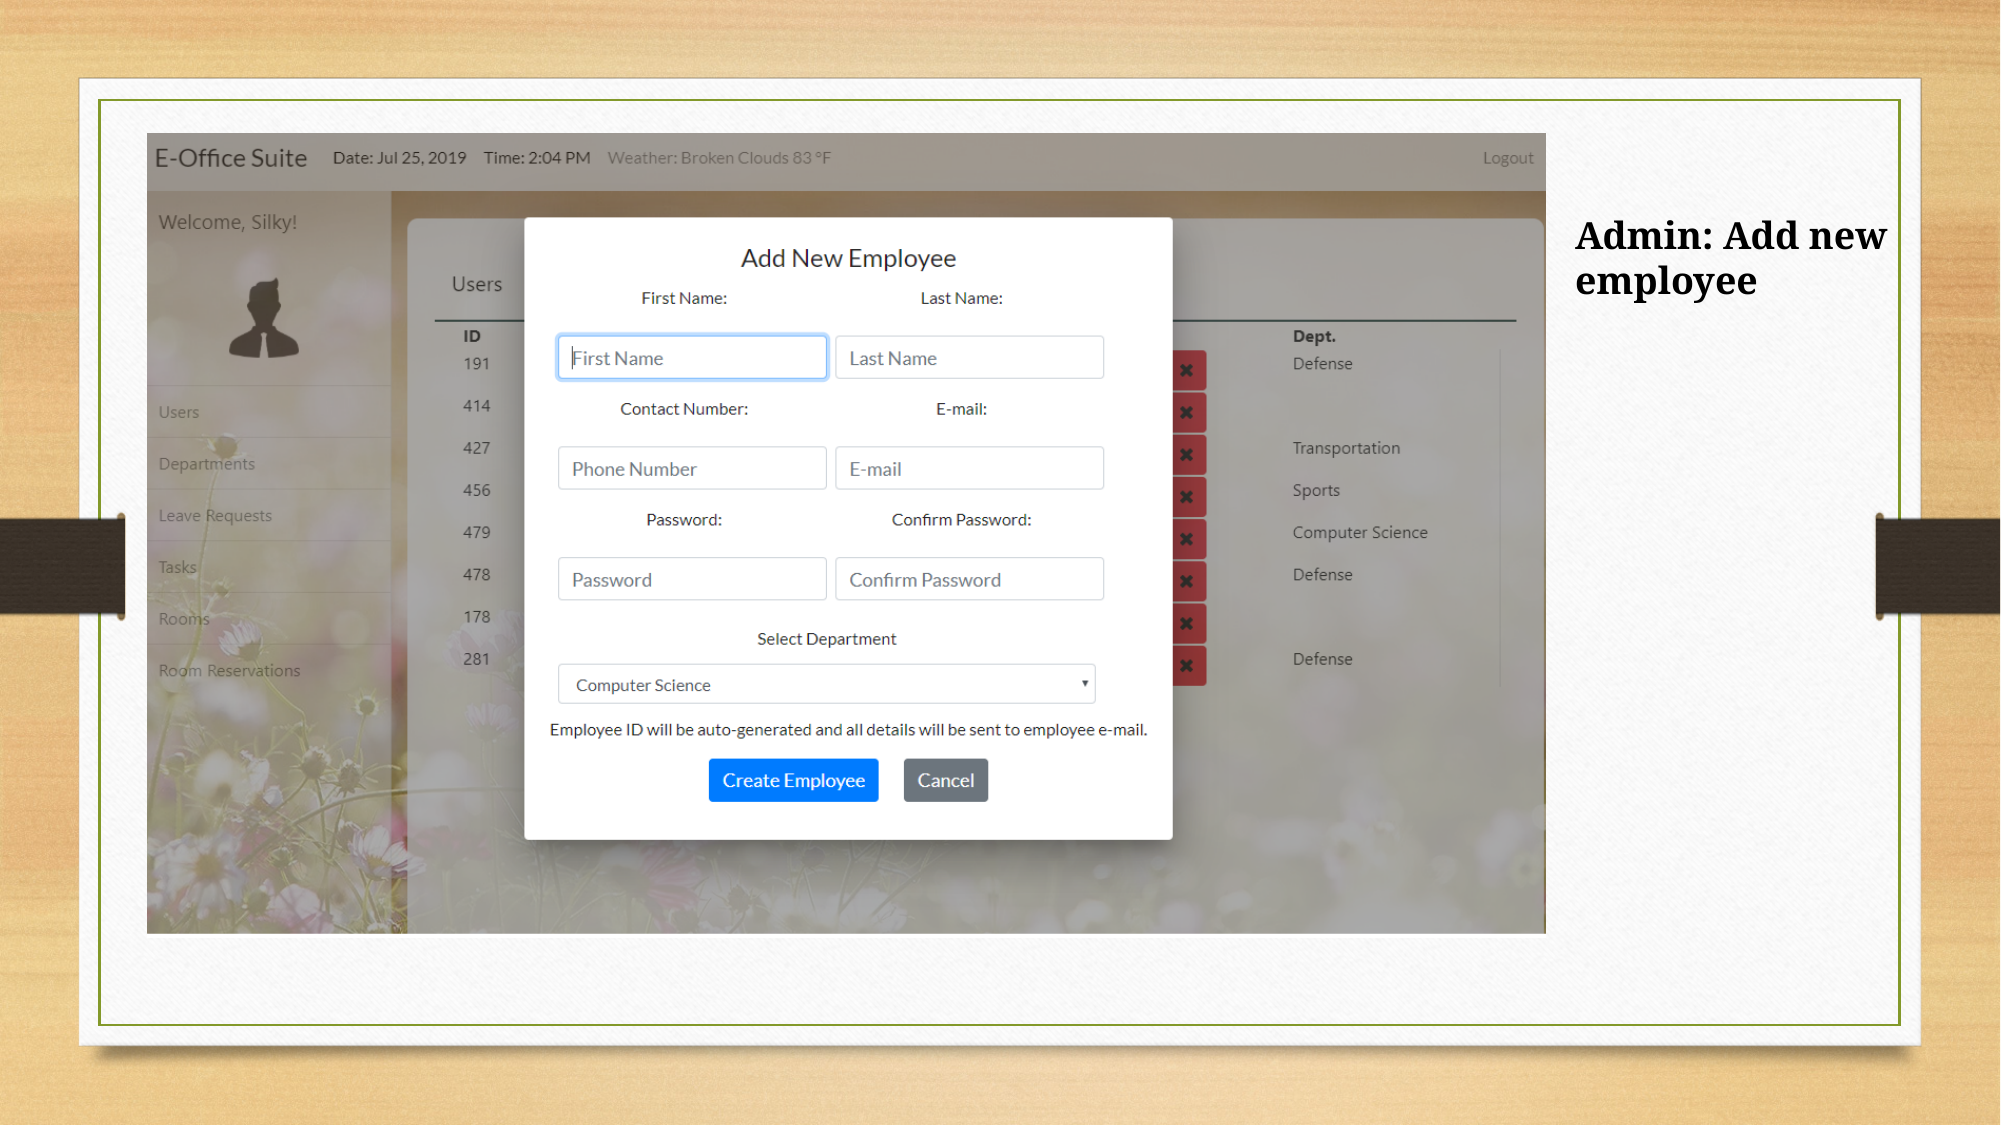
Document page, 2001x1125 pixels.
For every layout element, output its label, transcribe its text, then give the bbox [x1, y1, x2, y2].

picture [0, 0, 2001, 1125]
text_box Admin: Add new employee [1560, 204, 2000, 310]
